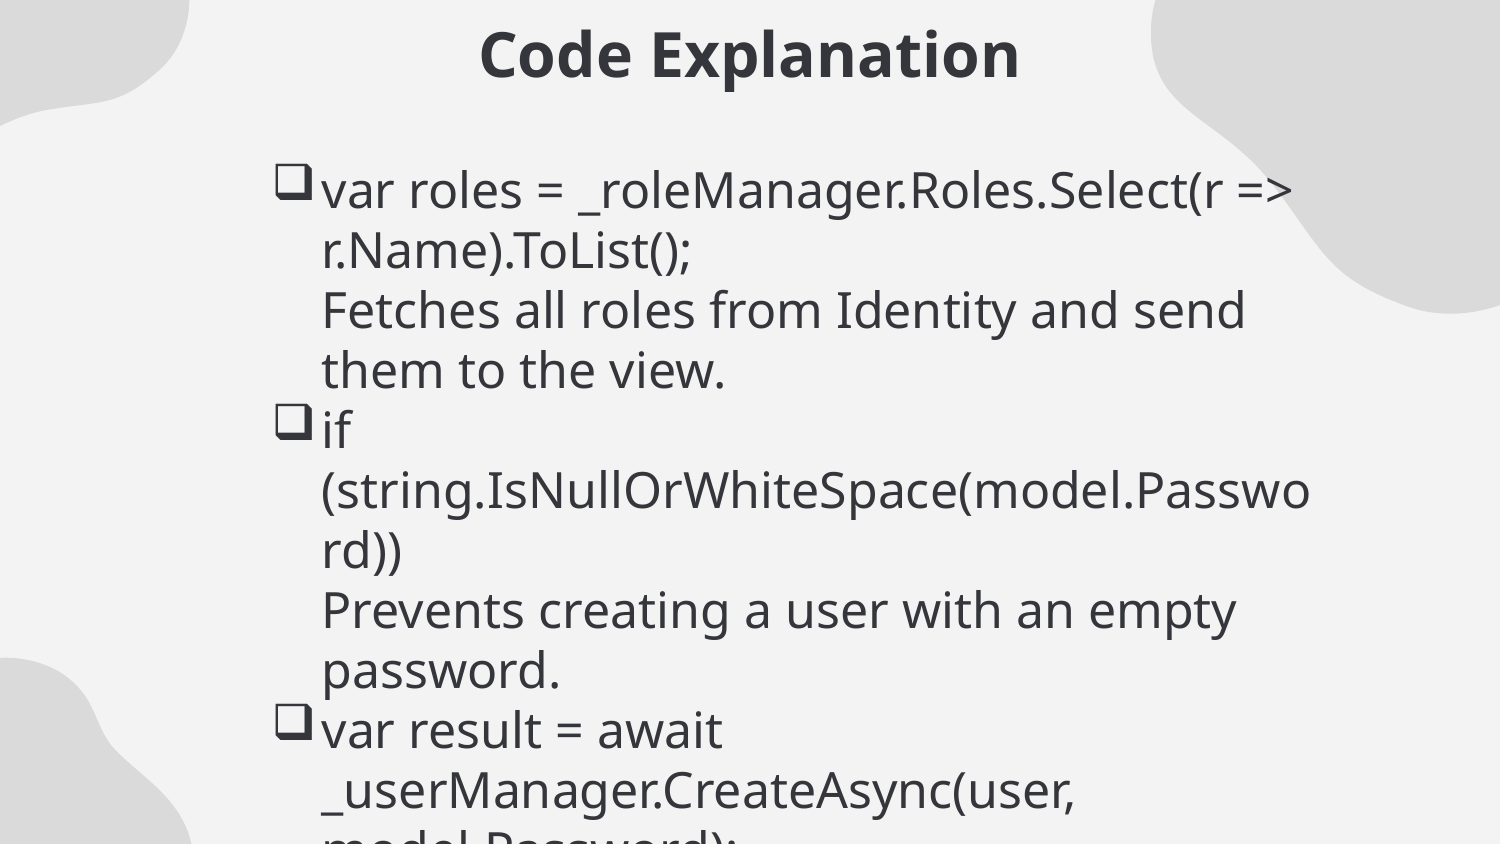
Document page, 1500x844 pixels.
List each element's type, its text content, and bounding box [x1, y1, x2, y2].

title Code Explanation [387, 0, 1113, 94]
text_box var roles = _roleManager.Roles.Select(r => r.Name).ToList(); Fetches all roles from Identity and send them to the view. if (string.IsNullOrWhiteSpace(model.Password)) Prevents creating a user with an empty password. var result = await _userManager.CreateAsync(user, model.Password); Inserts the user into the AspNetUsers table. [156, 143, 1344, 484]
